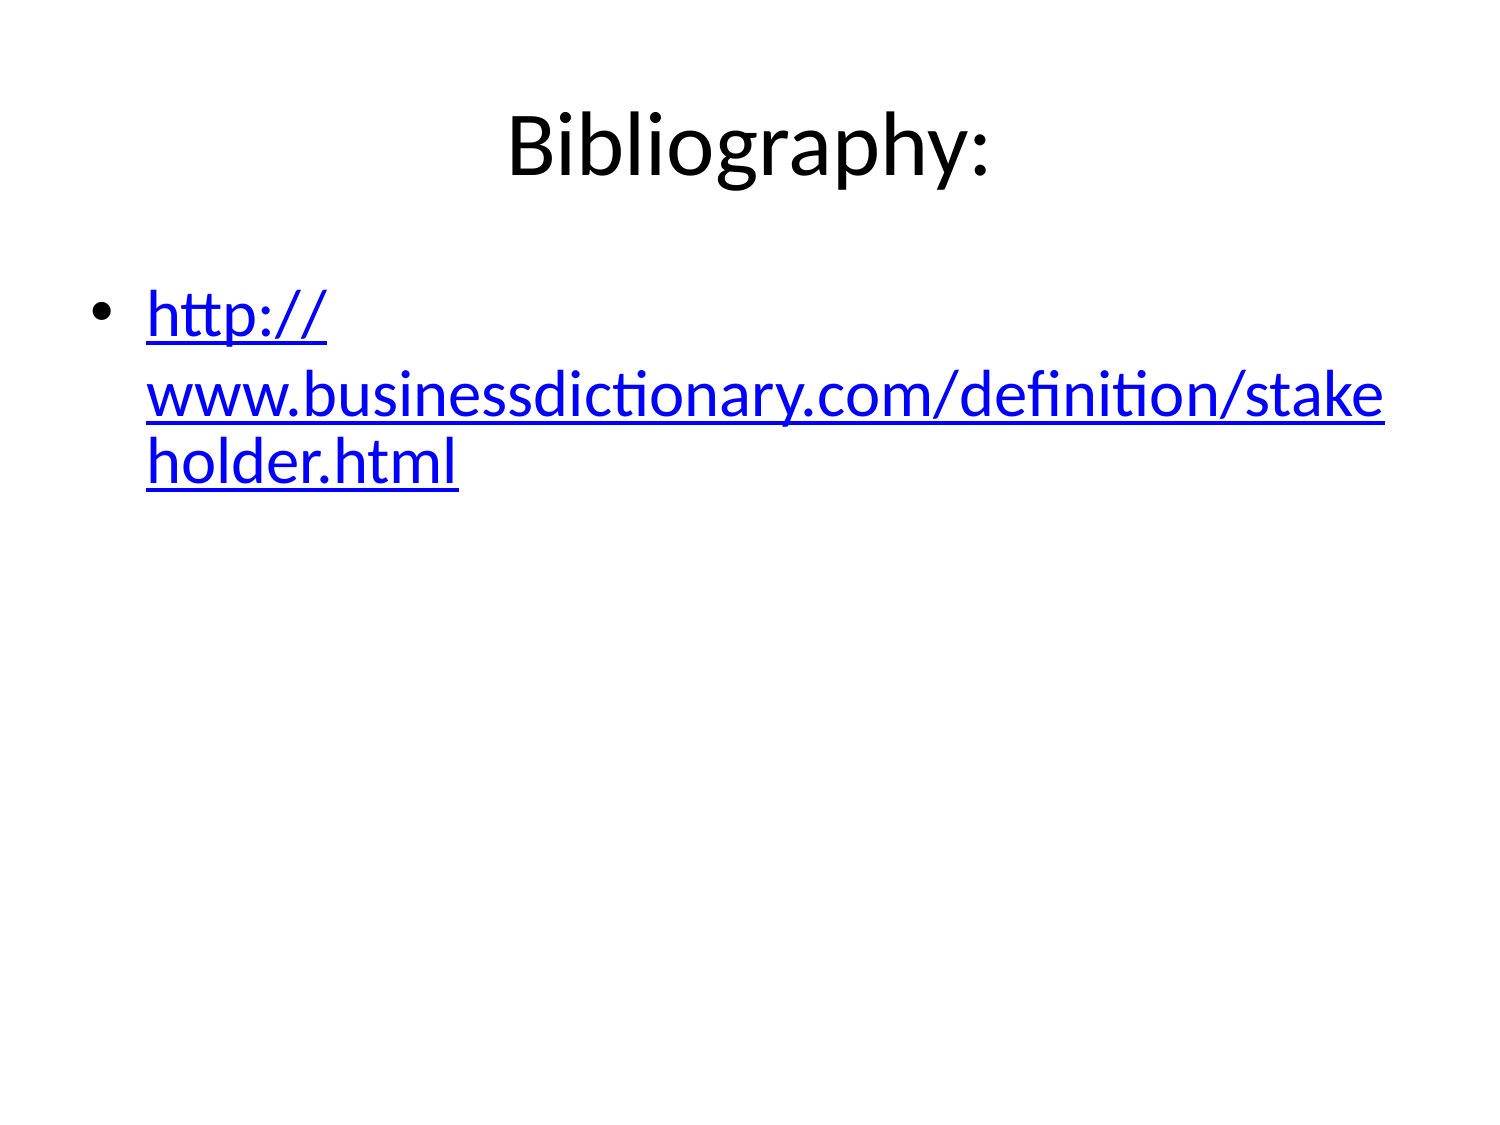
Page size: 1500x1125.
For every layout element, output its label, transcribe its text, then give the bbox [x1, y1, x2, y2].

title Bibliography: [75, 45, 1425, 233]
list http://www.businessdictionary.com/definition/stakeholder.html [75, 262, 1425, 1005]
